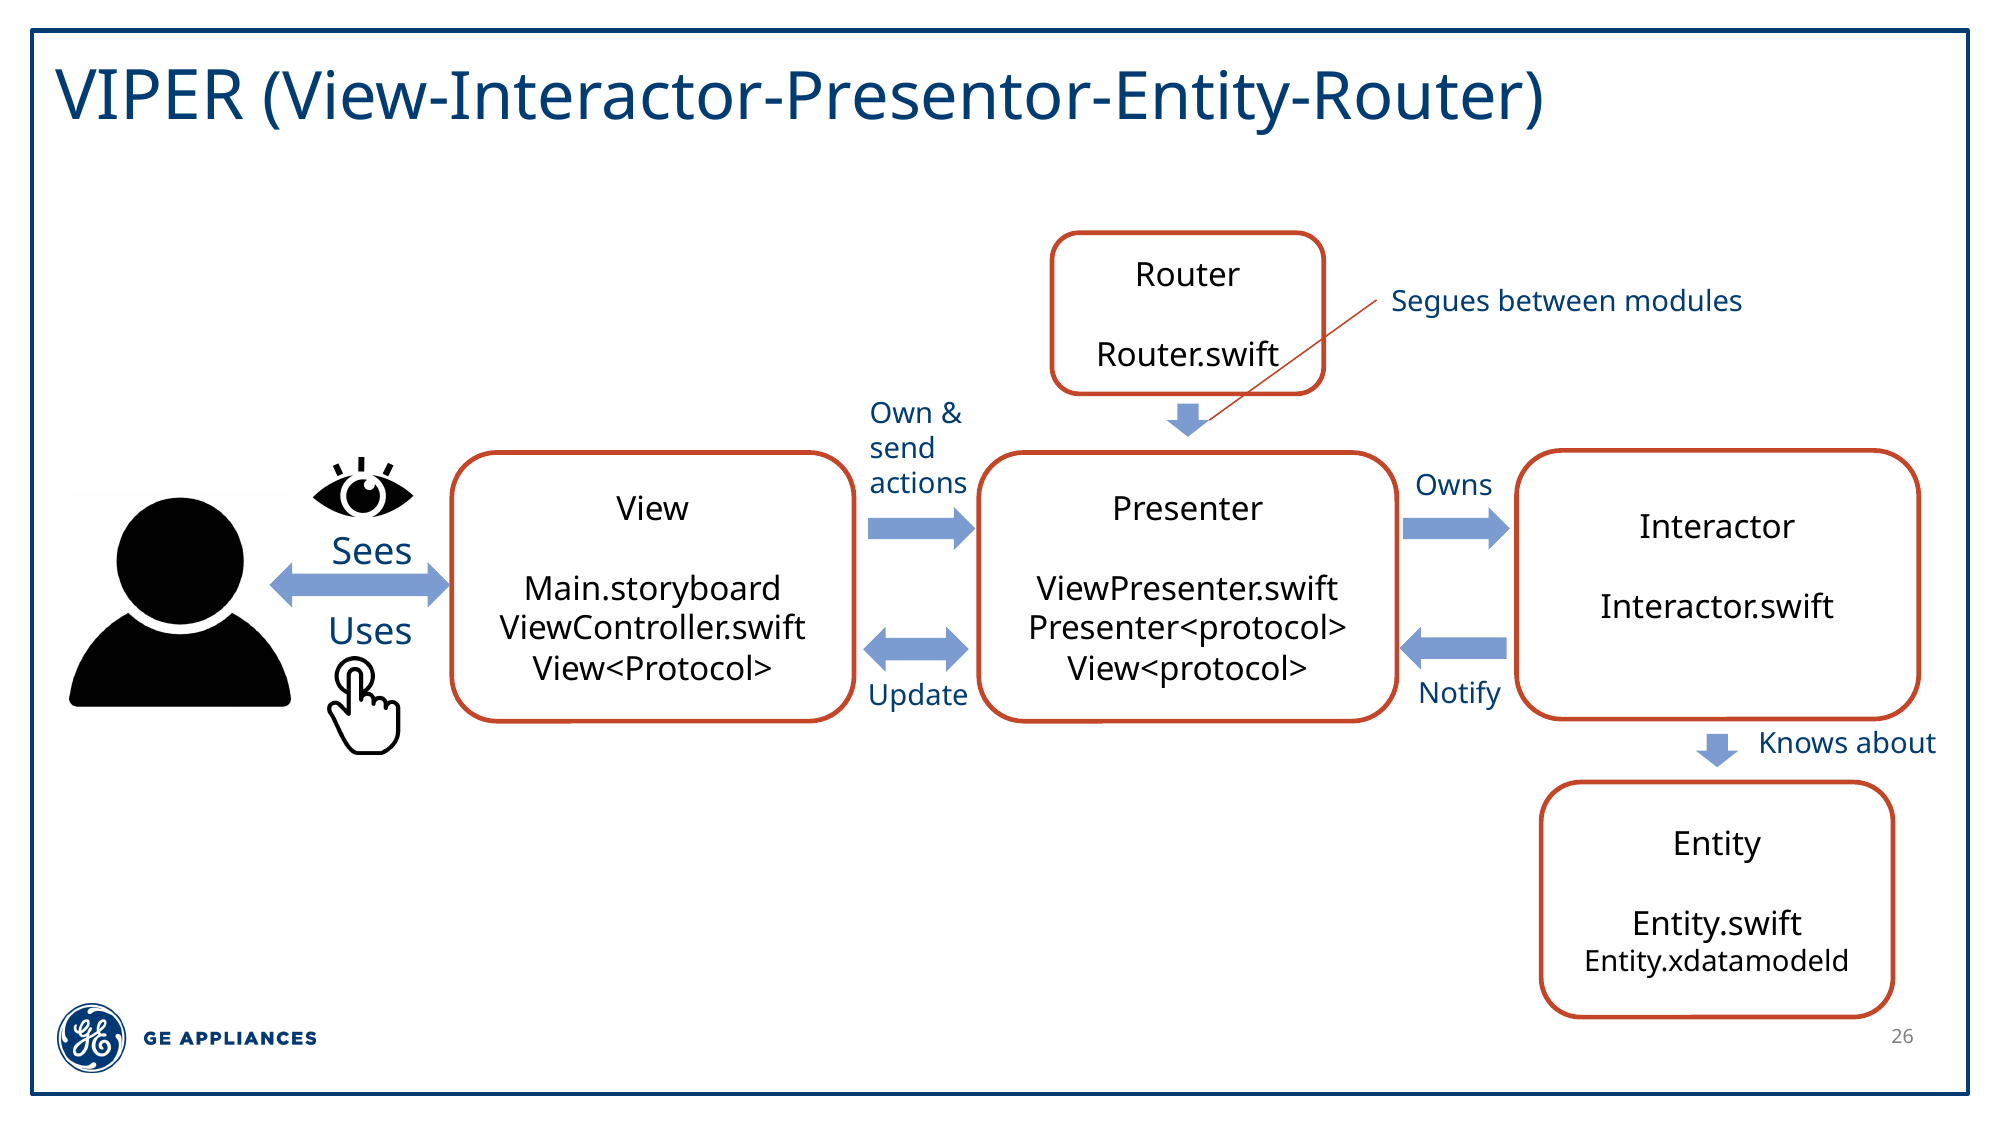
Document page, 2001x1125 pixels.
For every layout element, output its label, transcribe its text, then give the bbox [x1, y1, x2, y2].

picture [57, 1003, 316, 1073]
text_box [69, 232, 1961, 1018]
title VIPER (View-Interactor-Presentor-Entity-Router) [55, 50, 1945, 217]
